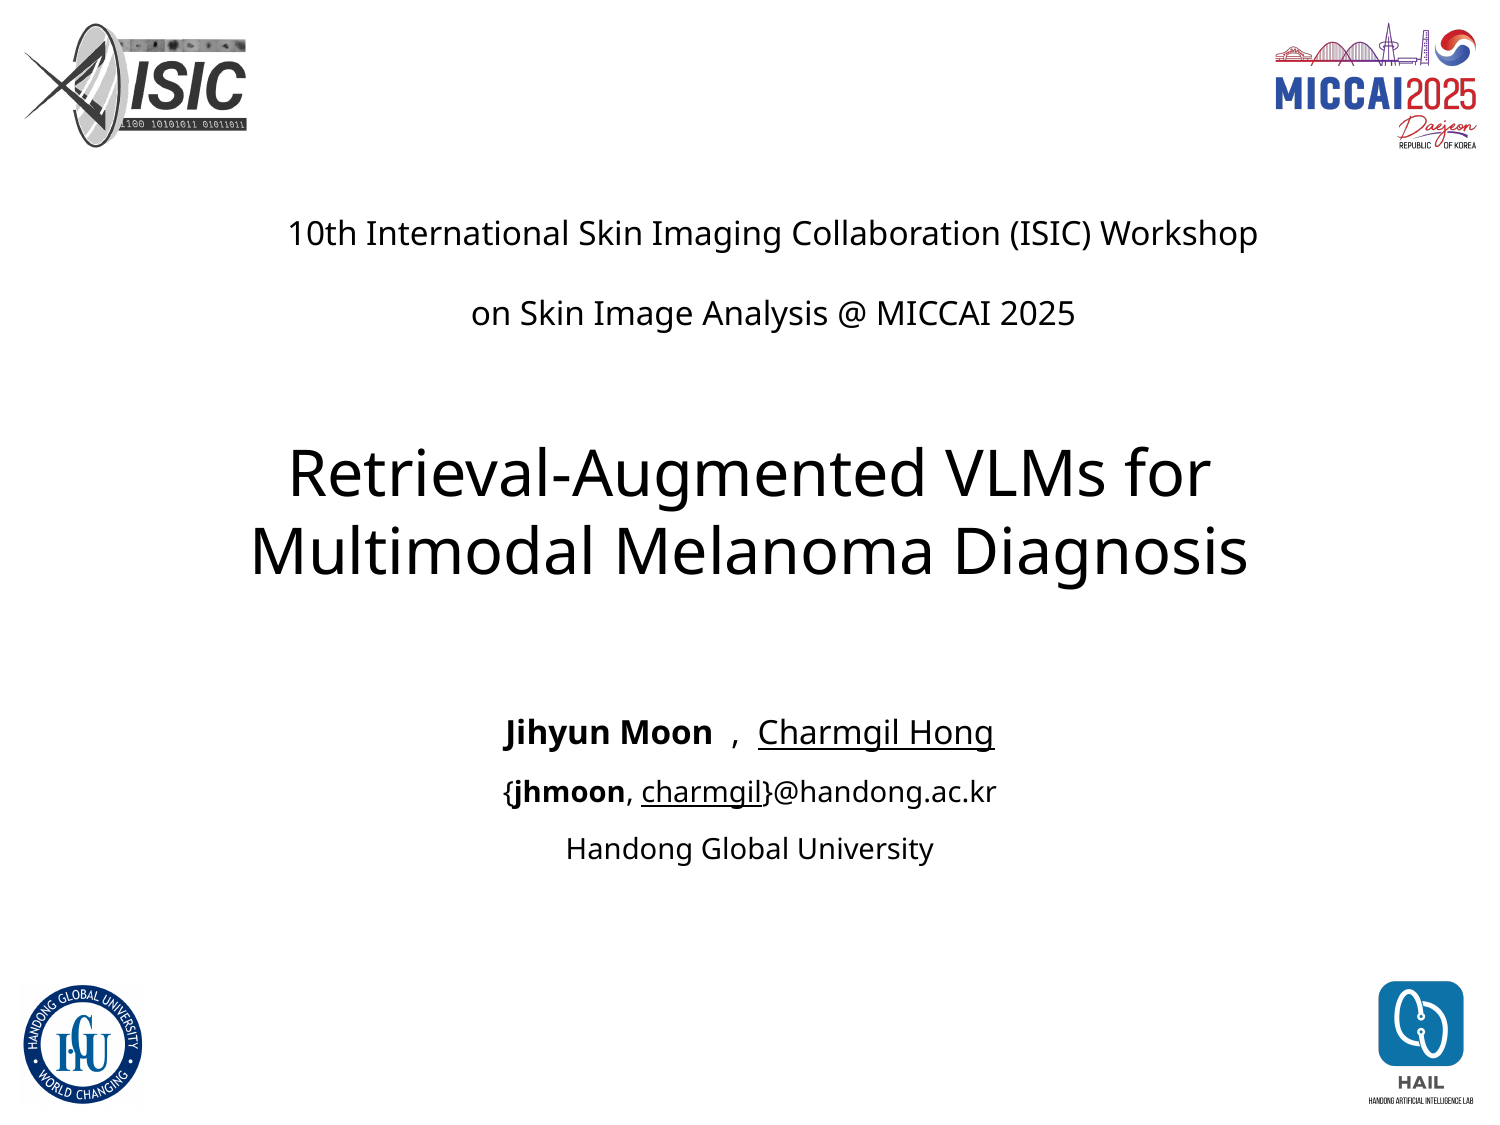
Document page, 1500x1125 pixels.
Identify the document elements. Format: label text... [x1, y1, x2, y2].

picture [1275, 22, 1477, 150]
text_box 10th International Skin Imaging Collaboration (ISIC) Workshop on Skin Image Analysis @ MICCAI 2025 [271, 206, 1276, 338]
picture [19, 980, 147, 1109]
picture [1364, 980, 1477, 1109]
picture [19, 22, 251, 150]
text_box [120, 388, 1380, 856]
